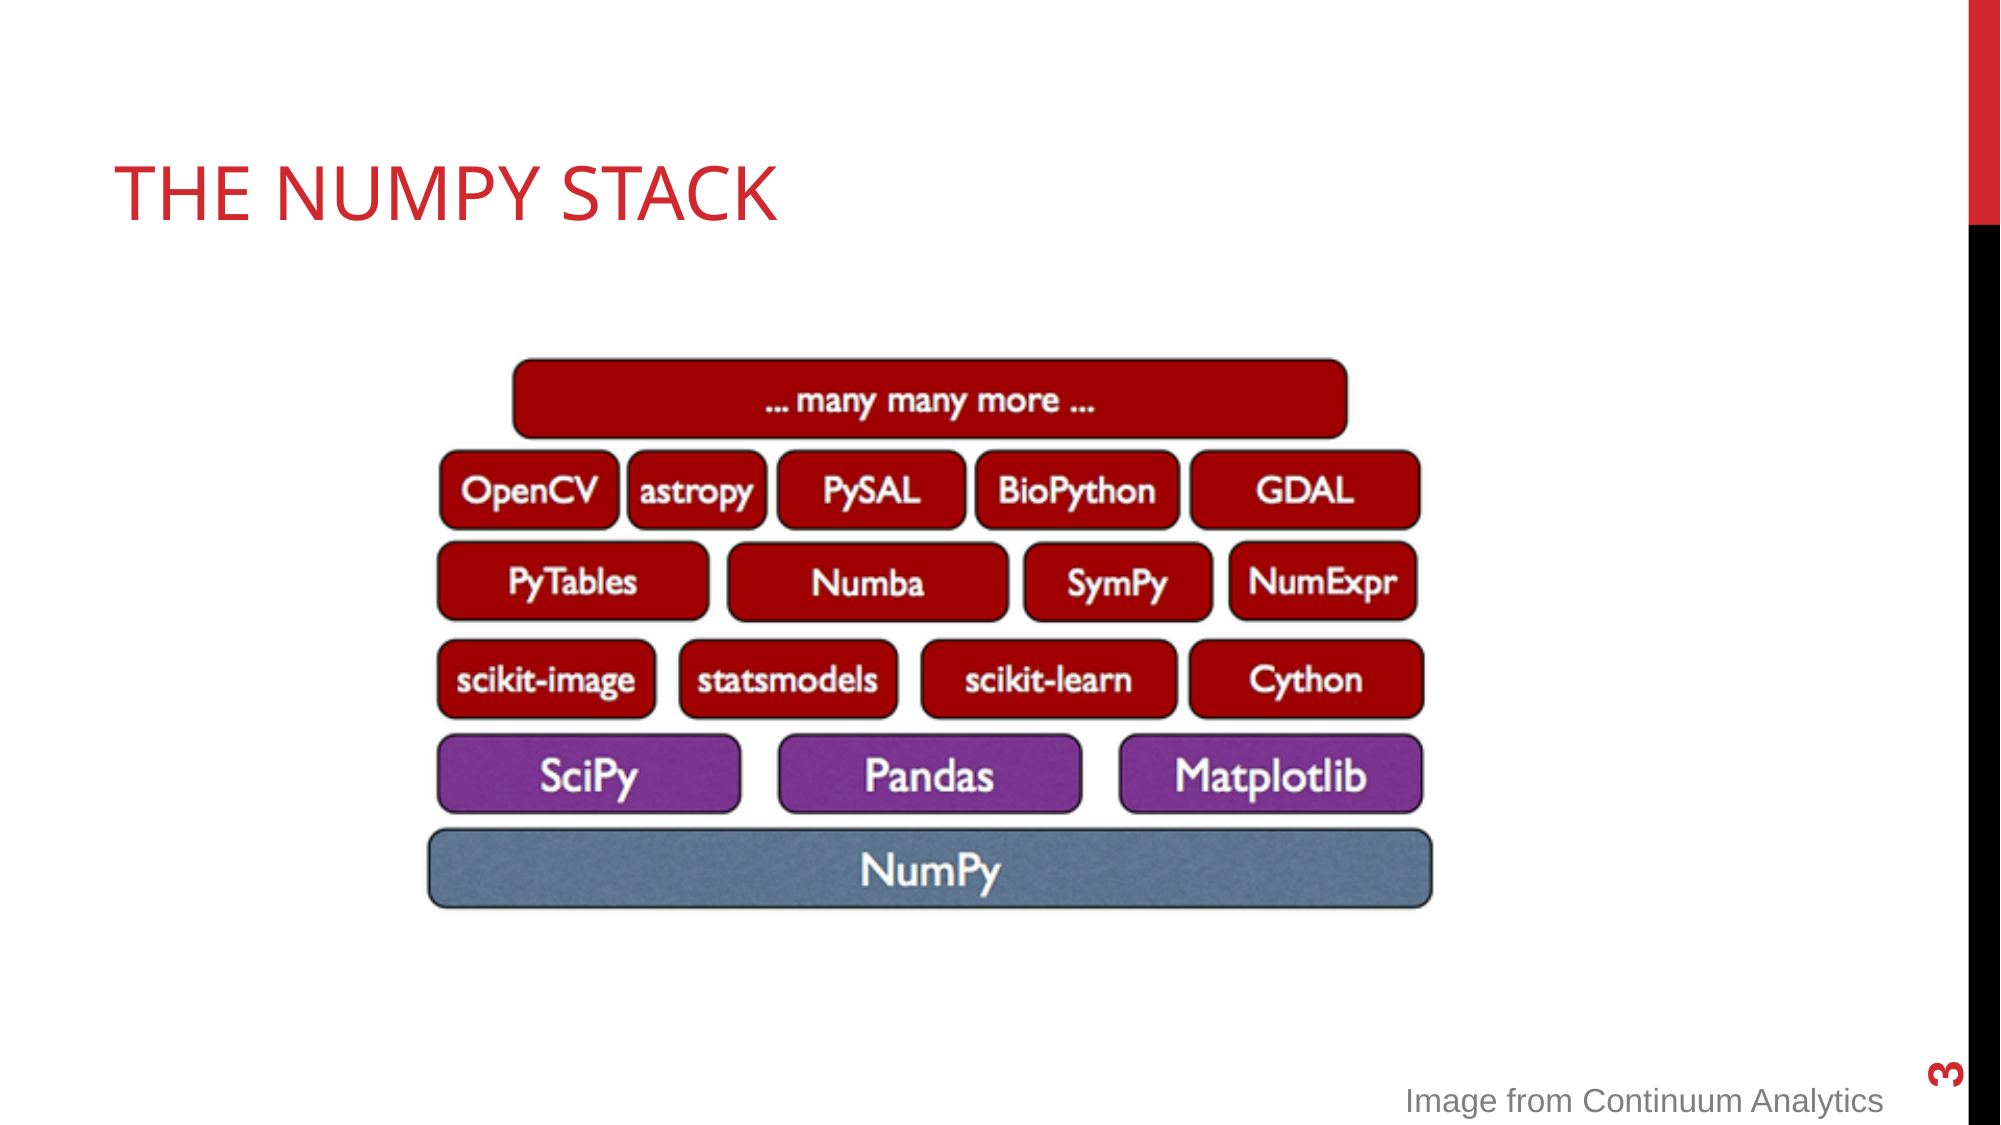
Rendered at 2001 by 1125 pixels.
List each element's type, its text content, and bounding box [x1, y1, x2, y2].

slide_number 3 [1903, 887, 1984, 1104]
title THE NUMPY STACK [99, 25, 1367, 250]
picture [353, 333, 1546, 959]
text_box Image from Continuum Analytics [1088, 1071, 1900, 1125]
